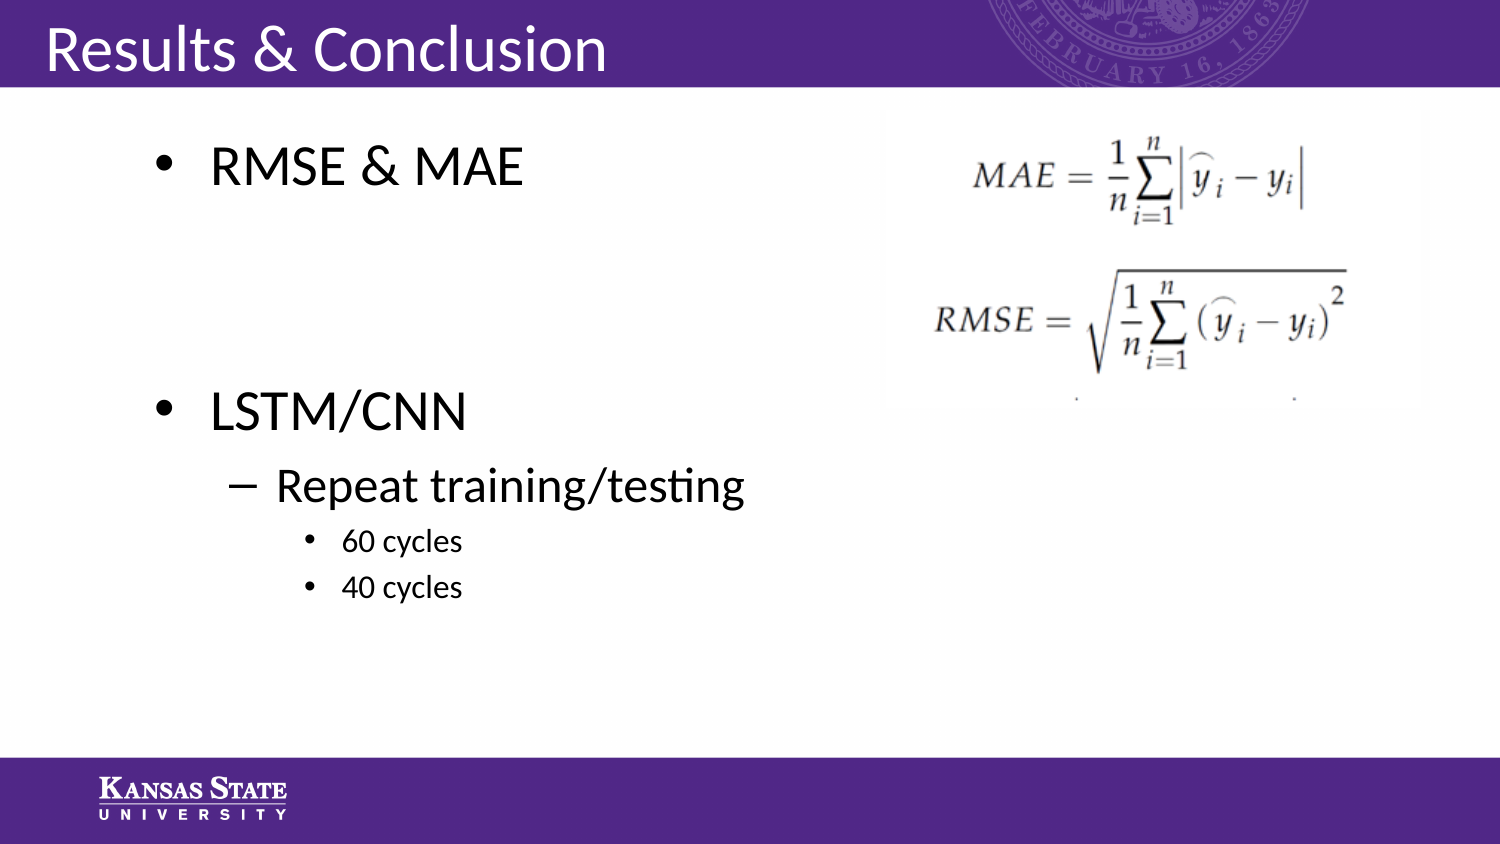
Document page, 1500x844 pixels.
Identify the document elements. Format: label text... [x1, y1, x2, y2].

picture [0, 0, 1500, 844]
list RMSE & MAE LSTM/CNN Repeat training/testing 60 cycles 40 cycles [139, 120, 1380, 677]
title Results & Conclusion [30, 7, 1380, 83]
